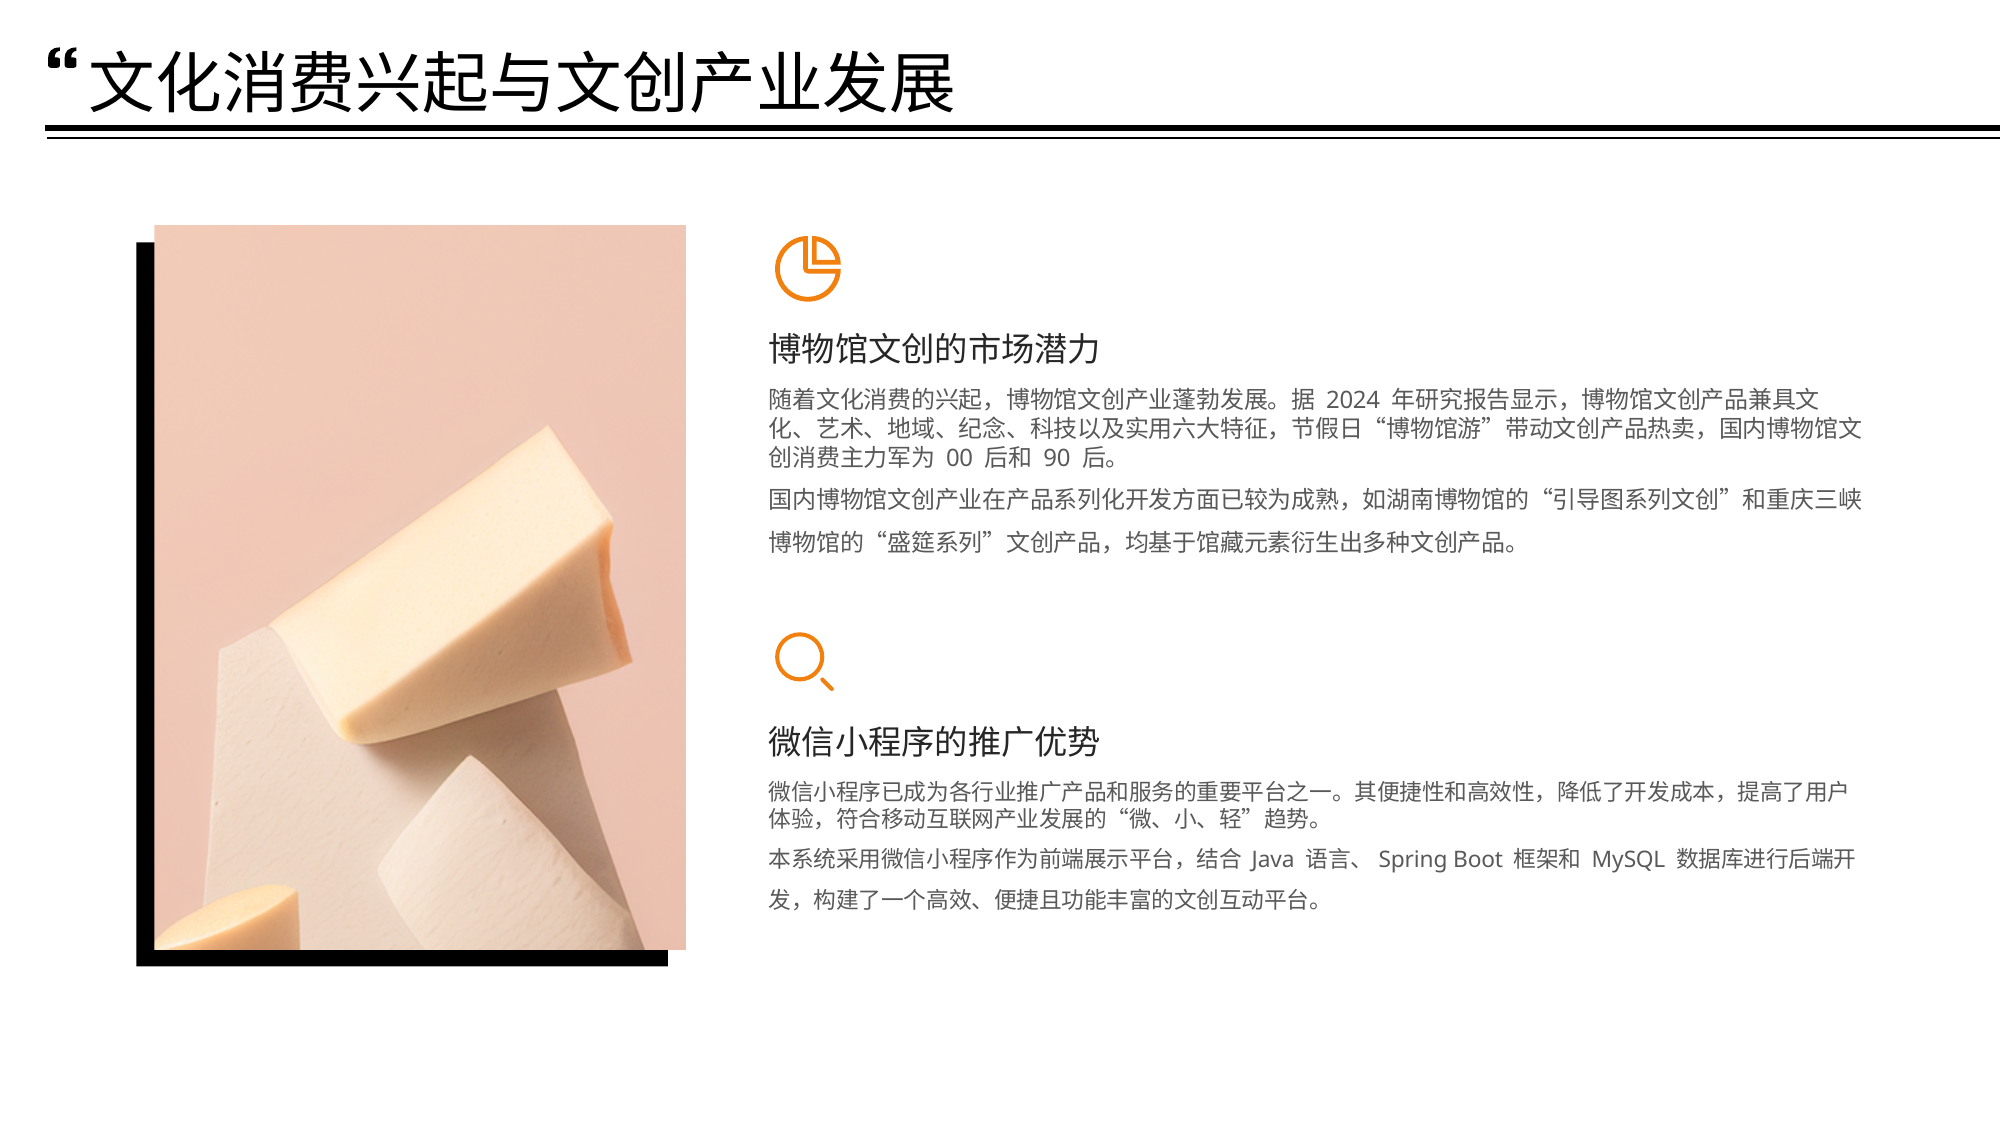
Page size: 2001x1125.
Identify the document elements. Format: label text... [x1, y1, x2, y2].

text_box [820, 677, 834, 692]
text_box [64, 47, 77, 68]
text_box 微信小程序已成为各行业推广产品和服务的重要平台之一。其便捷性和高效性，降低了开发成本，提高了用户体验，符合移动互联网产业发展的“微、小、轻”趋势。 本系统采用微信小程序作为前端展示平台，结合 Java 语言、Spring Boot 框架和 MySQL 数据库进行后端开发，构建了一个高效、便捷且功能丰富的文创互动平台。 [768, 777, 1862, 936]
text_box [48, 47, 60, 68]
picture [154, 225, 686, 950]
text_box [775, 235, 841, 302]
text_box 文化消费兴起与文创产业发展 [88, 37, 1914, 109]
text_box 随着文化消费的兴起，博物馆文创产业蓬勃发展。据 2024 年研究报告显示，博物馆文创产品兼具文化、艺术、地域、纪念、科技以及实用六大特征，节假日“博物馆游”带动文创产品热卖，国内博物馆文创消费主力军为 00 后和 90 后。 国内博物馆文创产业在产品系列化开发方面已较为成熟，如湖南博物馆的“引导图系列文创”和重庆三峡博物馆的“盛筵系列”文创产品，均基于馆藏元素衍生出多种文创产品。 [768, 384, 1862, 595]
text_box 微信小程序的推广优势 [768, 712, 1862, 772]
text_box 博物馆文创的市场潜力 [768, 320, 1862, 380]
text_box [775, 632, 825, 682]
text_box [136, 242, 668, 967]
text_box [0, 0, 2000, 1125]
